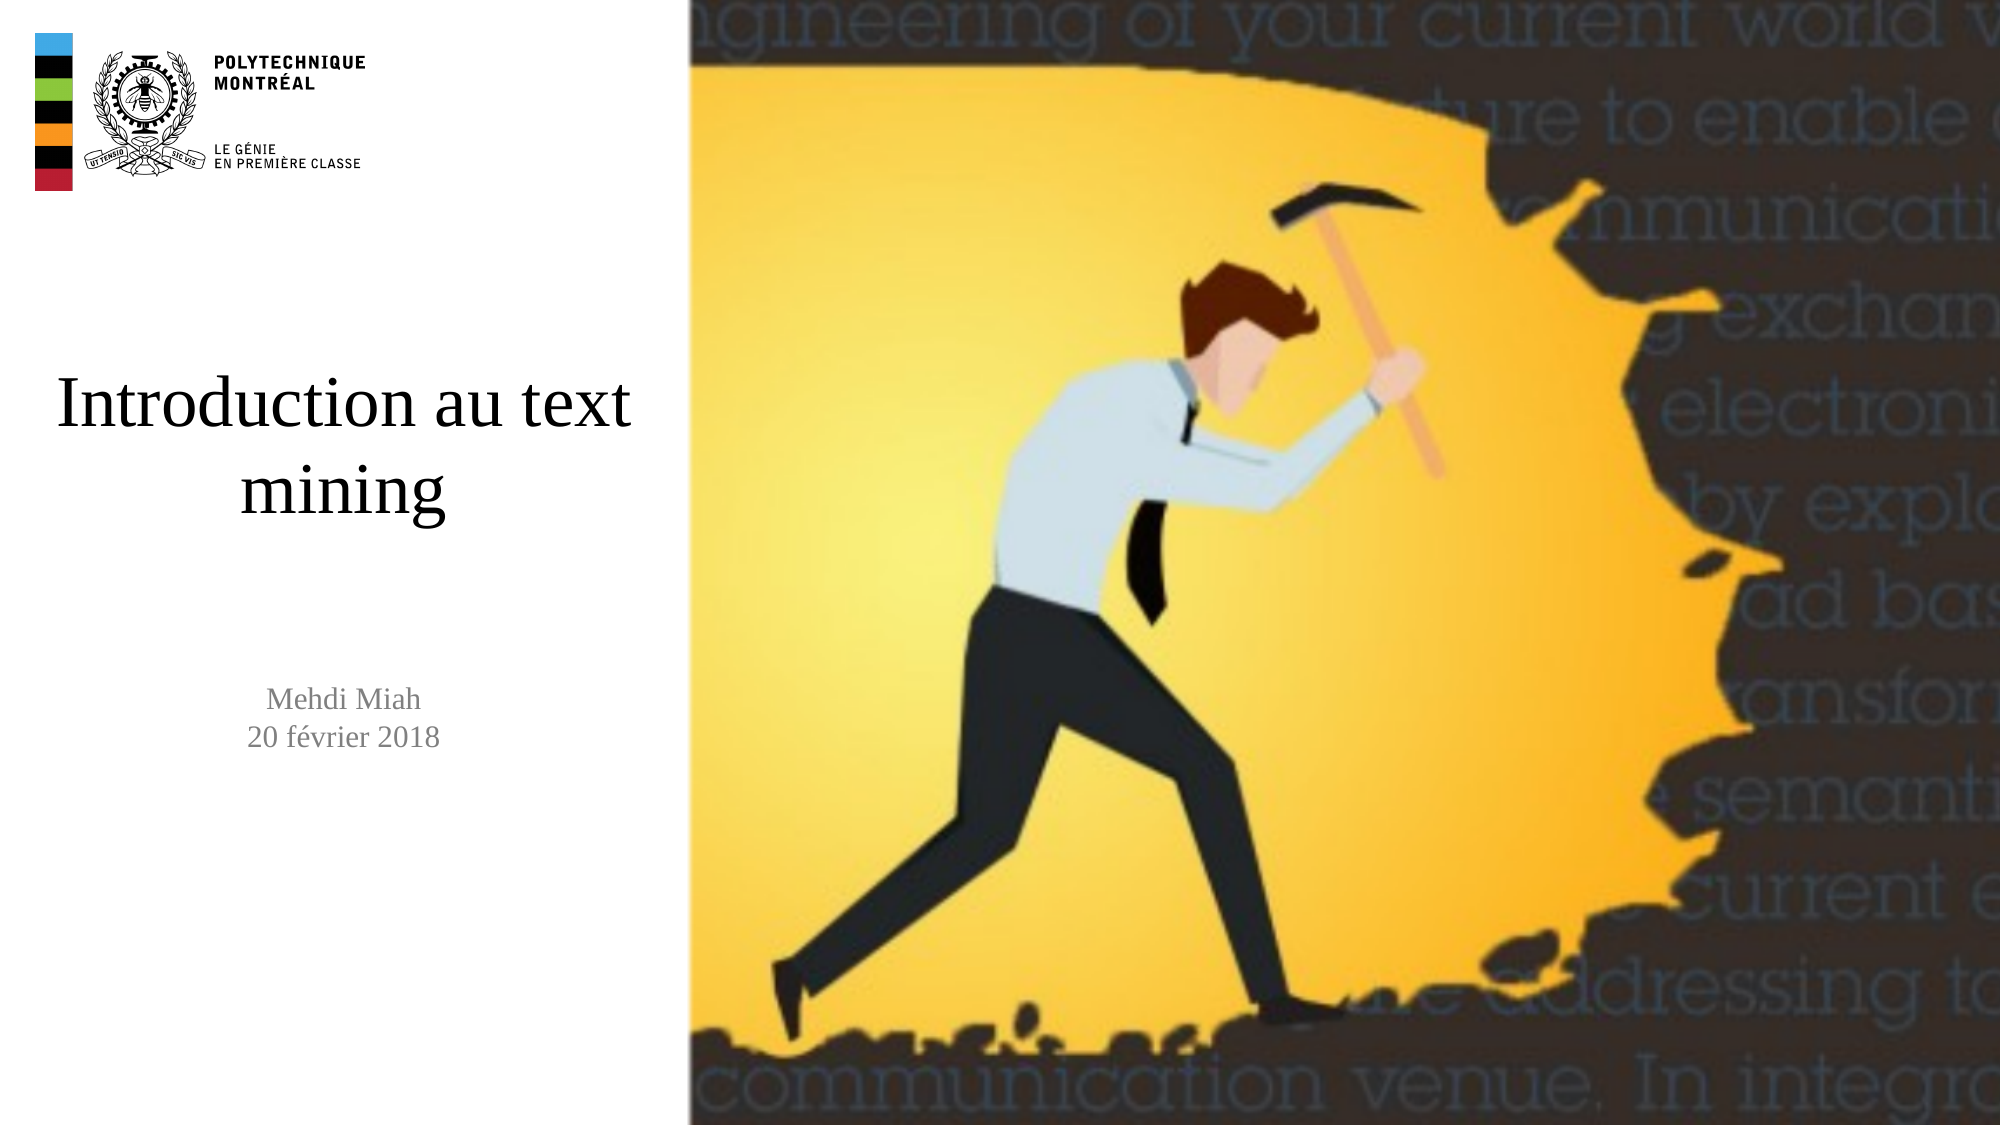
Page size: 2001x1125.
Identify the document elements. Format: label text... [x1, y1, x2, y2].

text_box Introduction au text mining Mehdi Miah 20 février 2018 [0, 346, 687, 761]
picture [35, 33, 365, 191]
picture [687, 0, 2000, 1125]
